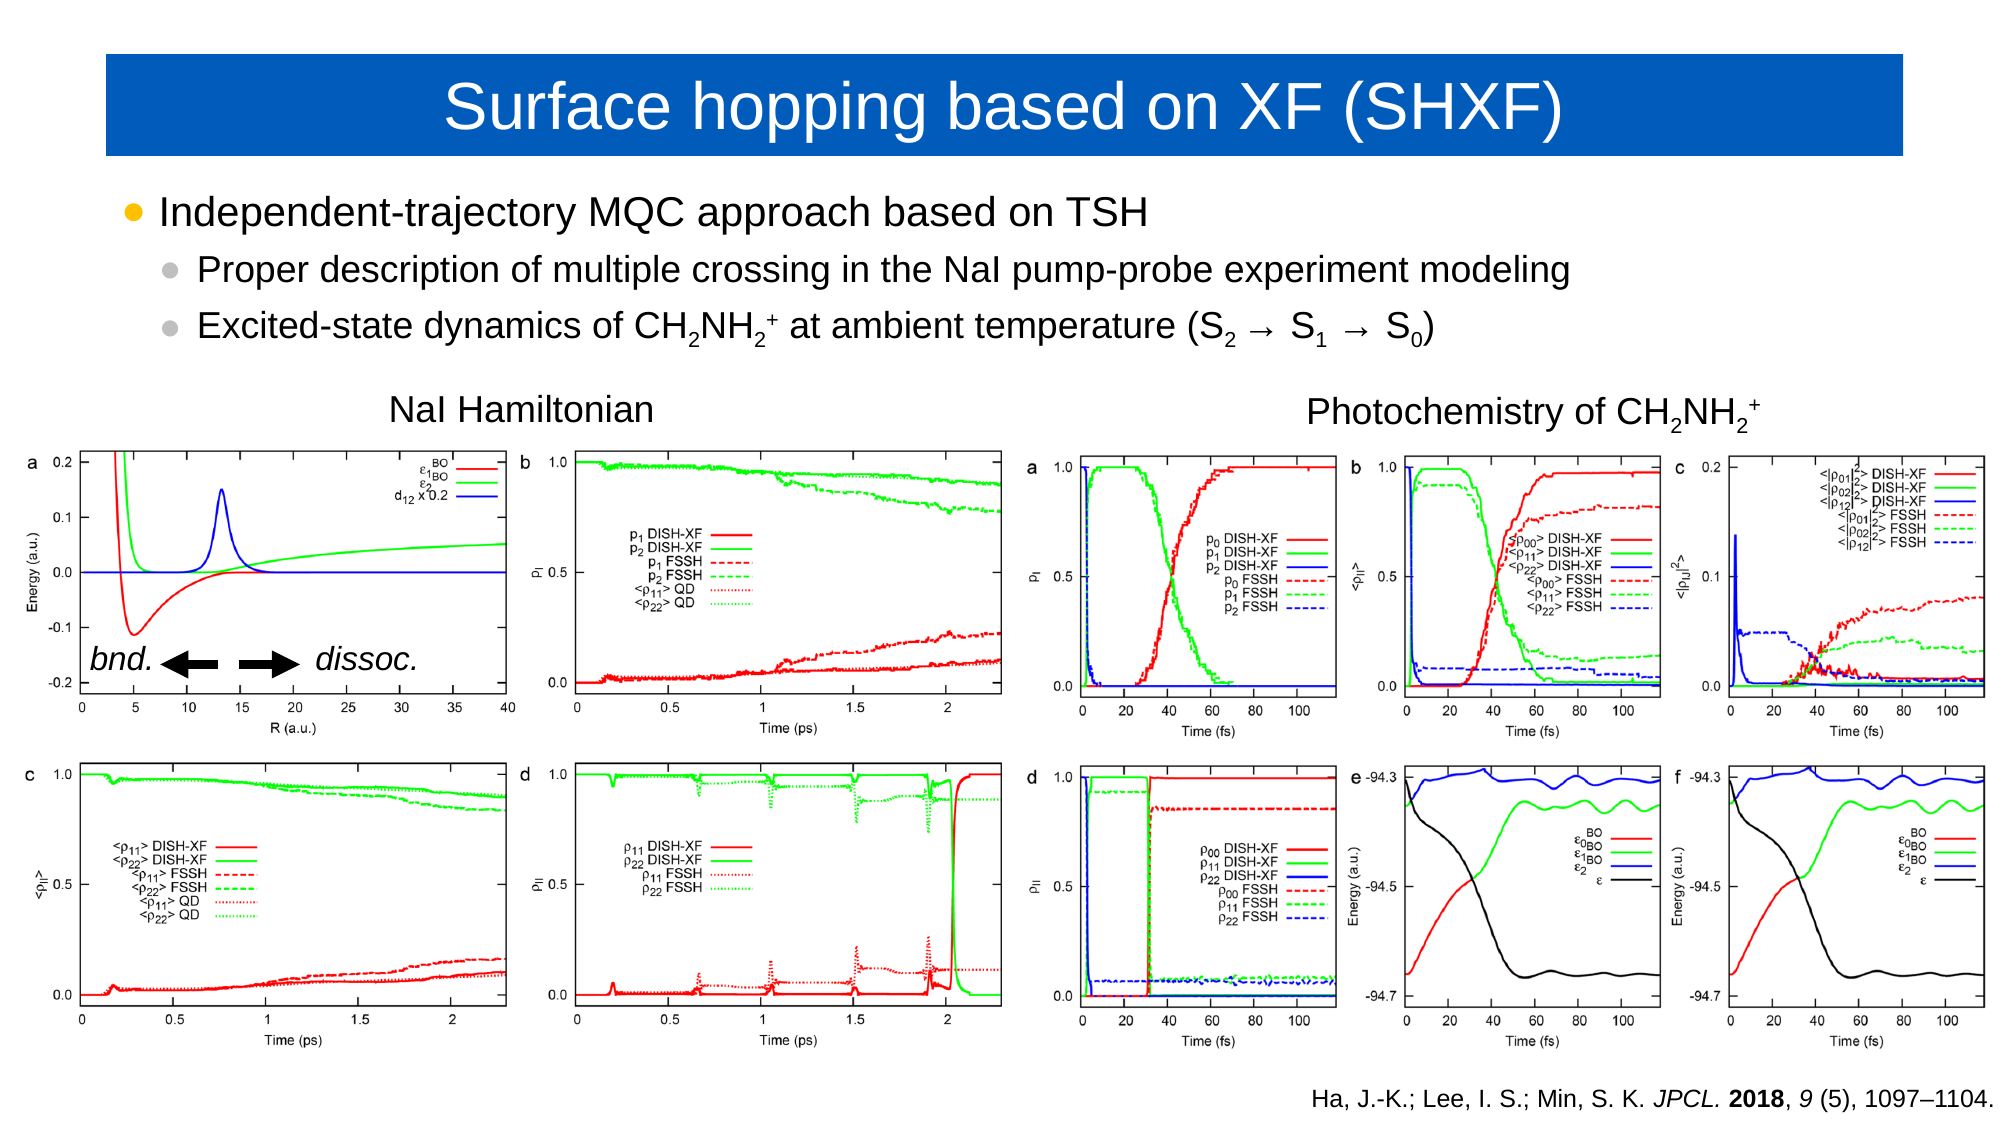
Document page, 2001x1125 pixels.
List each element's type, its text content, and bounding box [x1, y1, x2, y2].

text_box Photochemistry of CH2NH2+ [1291, 379, 1777, 444]
title Surface hopping based on XF (SHXF) [106, 37, 1904, 177]
picture [18, 444, 1008, 1052]
text_box Ha, J.-K.; Lee, I. S.; Min, S. K. JPCL. 2018, 9 (5), 1097–1104. [1296, 1075, 2000, 1120]
text_box NaI Hamiltonian [373, 378, 670, 438]
picture [1020, 444, 1992, 1052]
list Independent-trajectory MQC approach based on TSH Proper description of multiple crossing in the NaI pump-probe experiment modeling Excited-state dynamics of CH2NH2+ at ambient temperature (S2 → S1 → S0) [106, 177, 1904, 1083]
